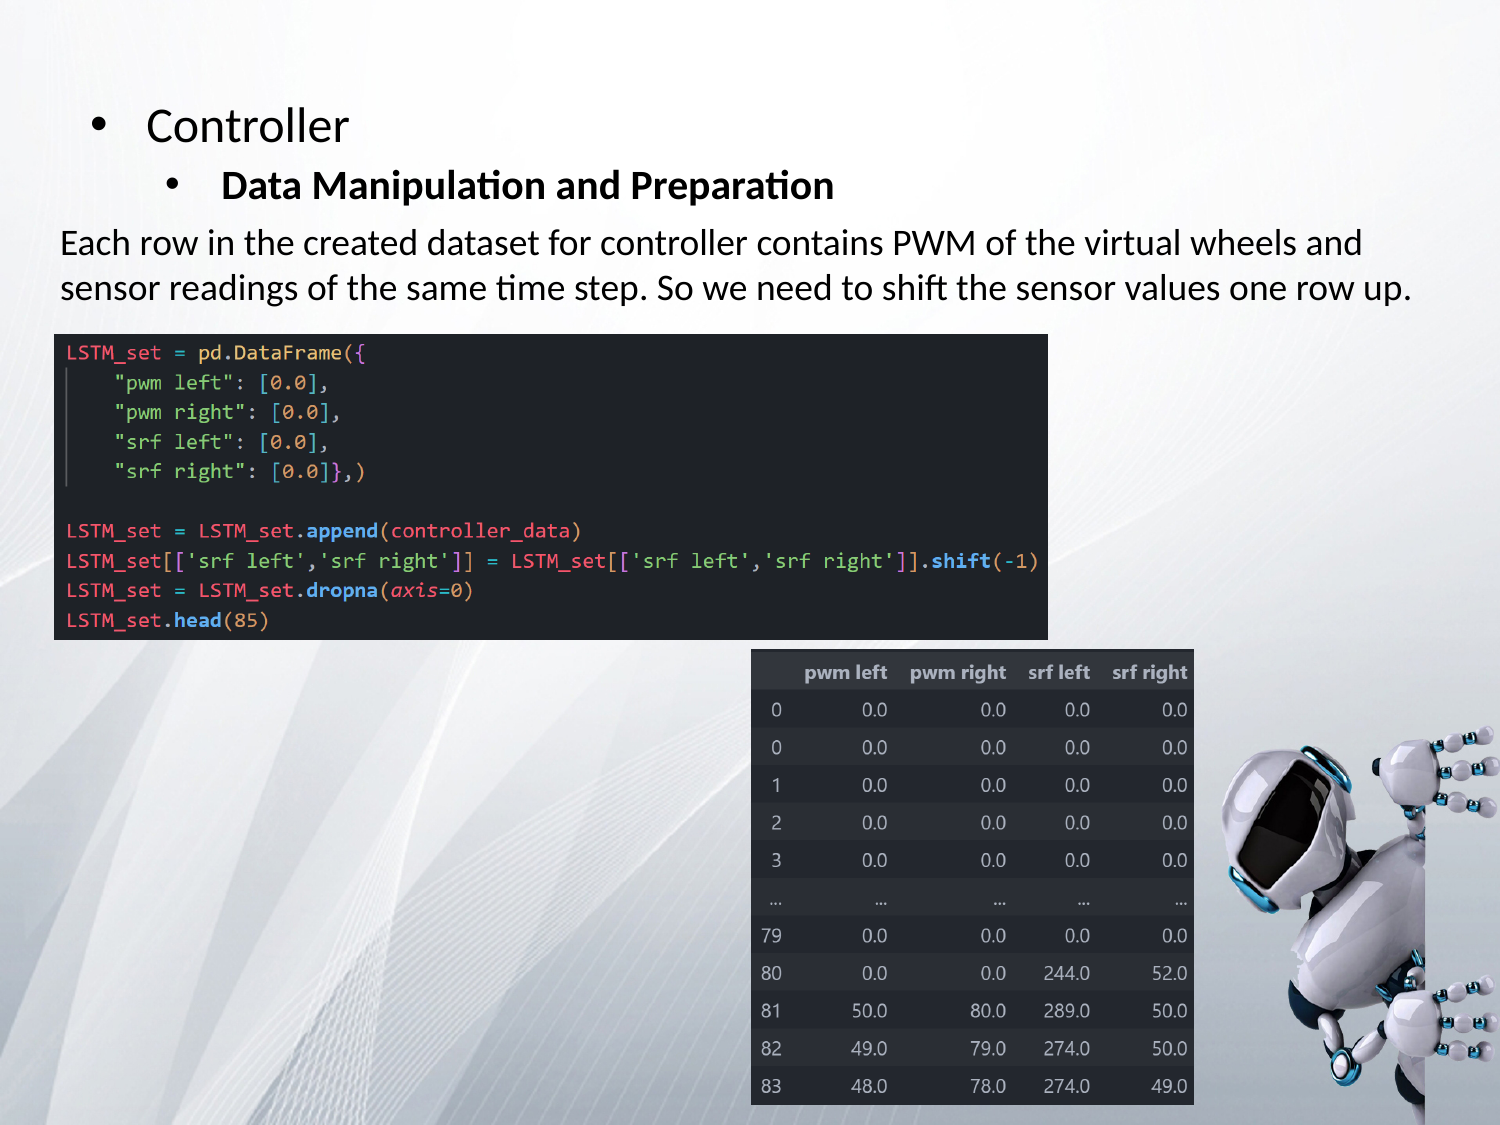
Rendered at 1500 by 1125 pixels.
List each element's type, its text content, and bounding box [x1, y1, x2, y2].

picture [0, 0, 1500, 1125]
text_box Each row in the created dataset for controller contains PWM of the virtual wheels and sensor readings of the same time step. So we need to shift the sensor values one row up. [45, 210, 1485, 316]
text_box Controller Data Manipulation and Preparation [74, 316, 1425, 1066]
text_box Controller Data Manipulation and Preparation [74, 91, 1425, 210]
